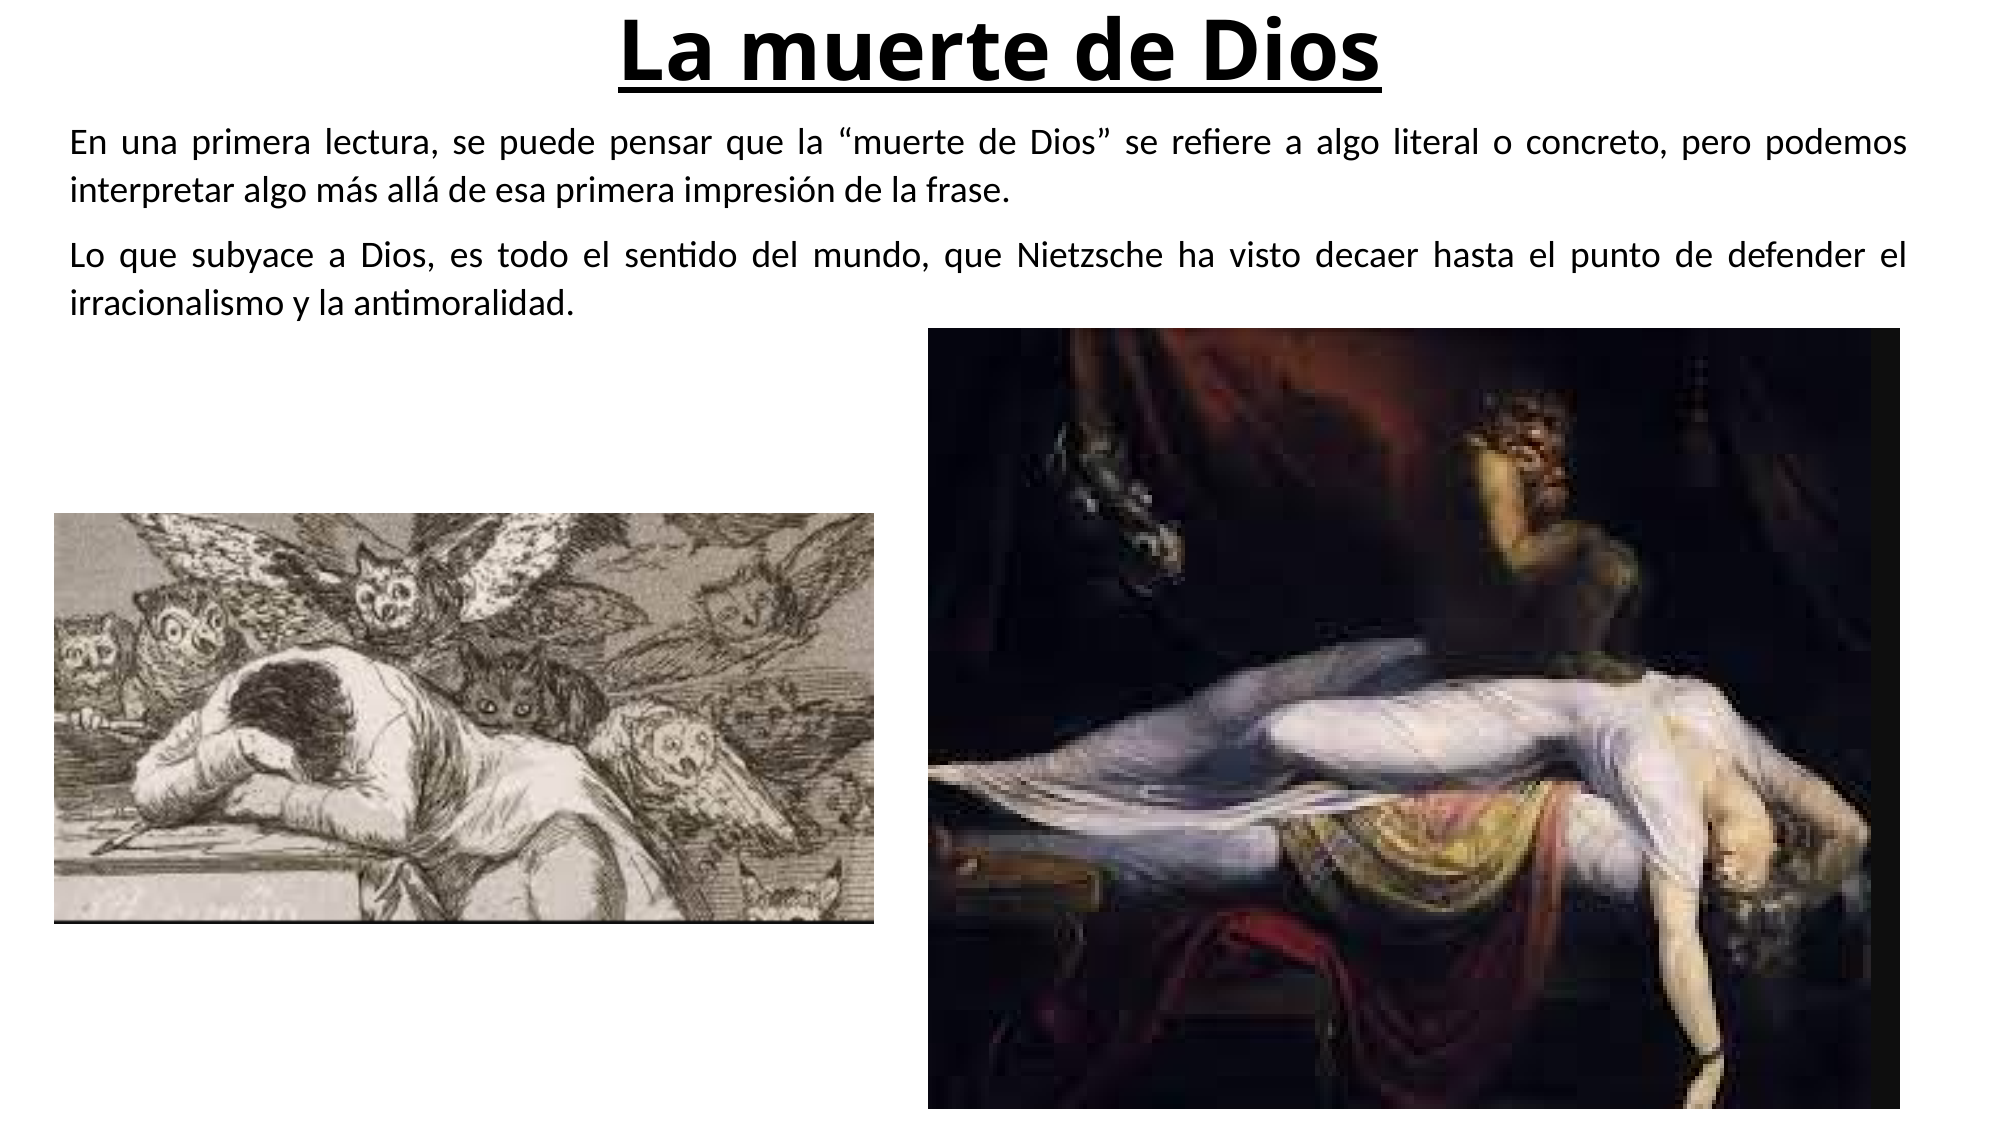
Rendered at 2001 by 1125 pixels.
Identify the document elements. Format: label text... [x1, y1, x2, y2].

title La muerte de Dios [0, 0, 2000, 107]
picture [54, 513, 874, 924]
picture [928, 328, 1900, 1109]
text_box En una primera lectura, se puede pensar que la “muerte de Dios” se refiere a algo literal o concreto, pero podemos interpretar algo más allá de esa primera impresión de la frase. Lo que subyace a Dios, es todo el sentido del mundo, que Nietzsche ha visto decaer hasta el punto de defender el irracionalismo y la antimoralidad. [54, 106, 1925, 330]
